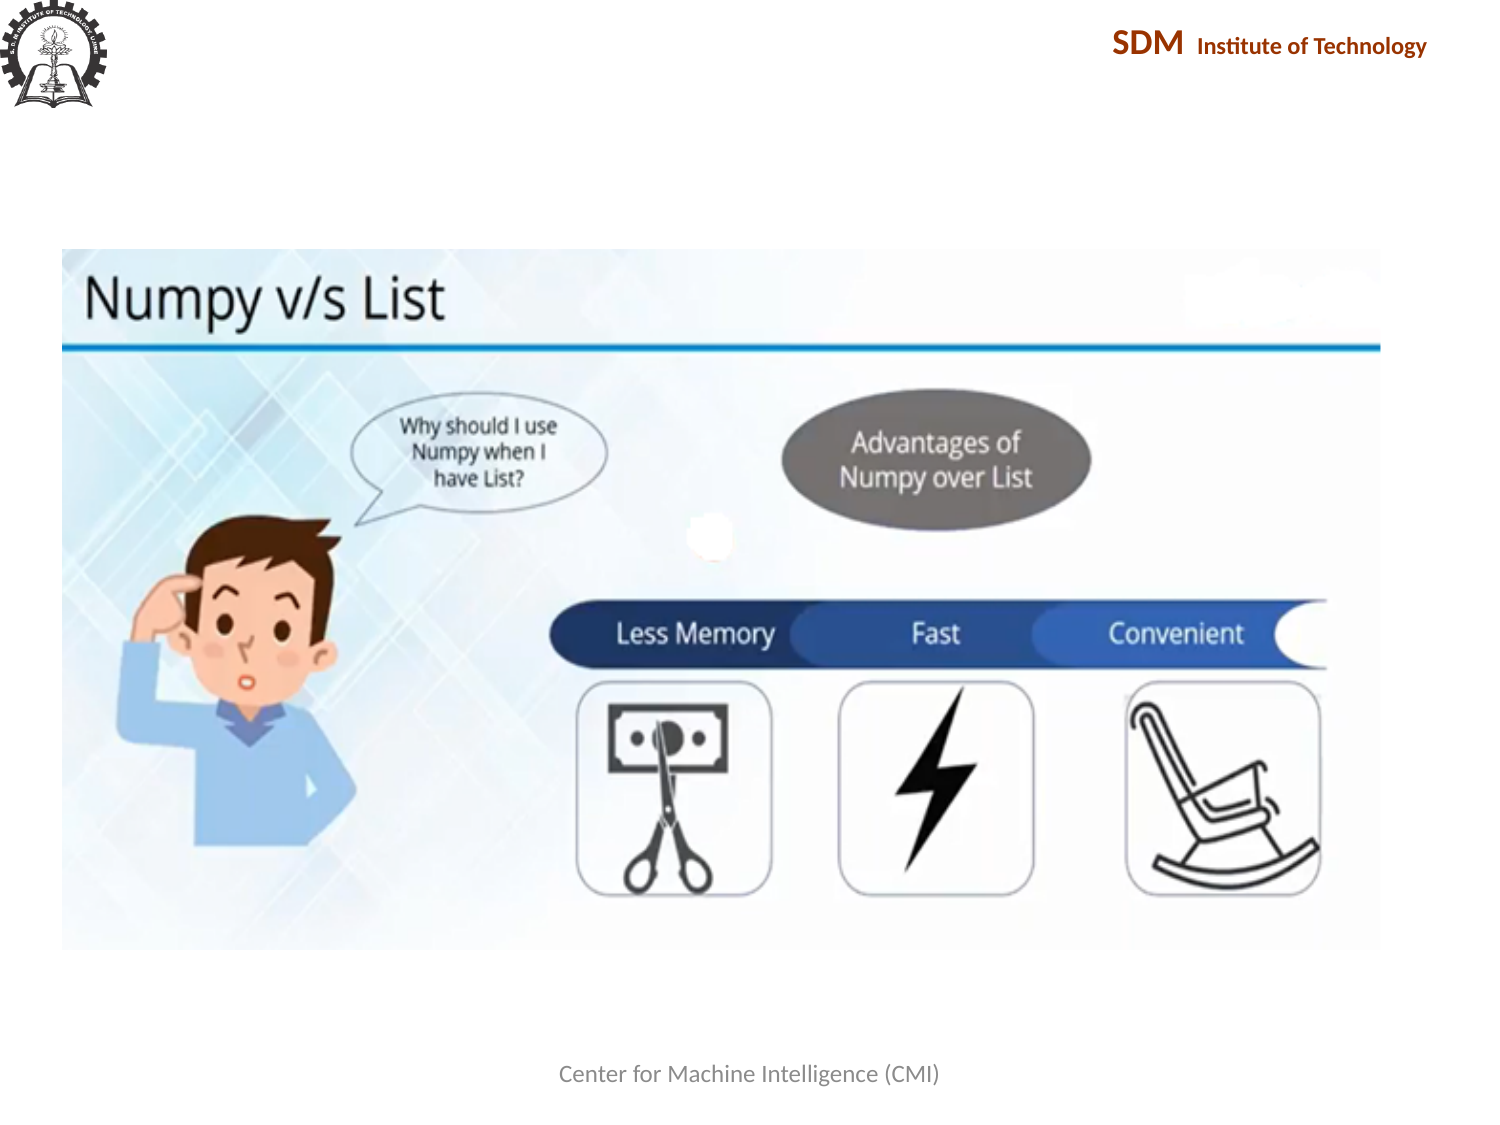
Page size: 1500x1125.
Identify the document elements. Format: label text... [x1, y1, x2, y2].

picture [62, 249, 1401, 951]
footer Center for Machine Intelligence (CMI) [512, 1042, 988, 1103]
picture [0, 0, 107, 108]
